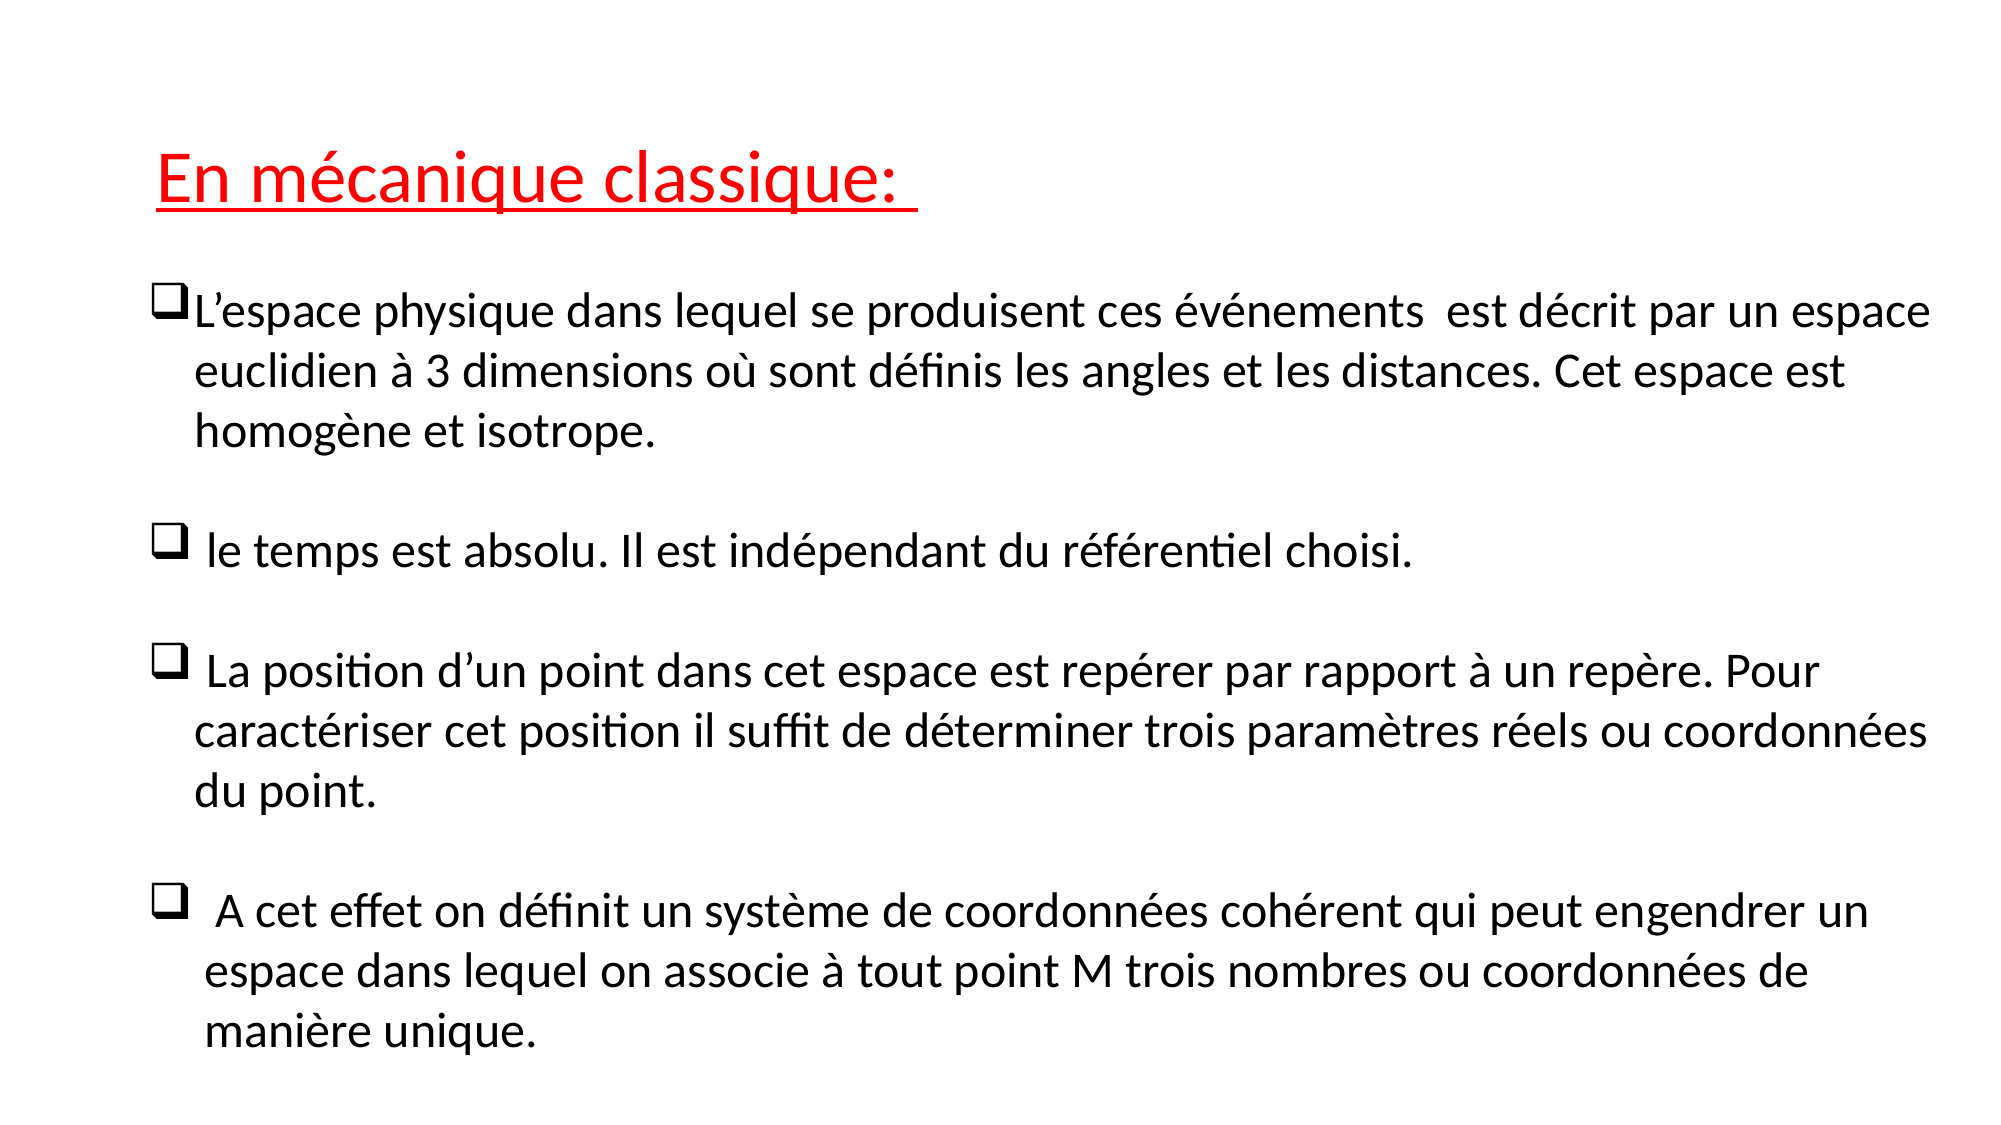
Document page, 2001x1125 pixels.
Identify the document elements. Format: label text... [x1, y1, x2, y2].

text_box En mécanique classique: L’espace physique dans lequel se produisent ces événements est décrit par un espace euclidien à 3 dimensions où sont définis les angles et les distances. Cet espace est homogène et isotrope. le temps est absolu. Il est indépendant du référentiel choisi. La position d’un point dans cet espace est repérer par rapport à un repère. Pour caractériser cet position il suffit de déterminer trois paramètres réels ou coordonnées du point. A cet effet on définit un système de coordonnées cohérent qui peut engendrer un espace dans lequel on associe à tout point M trois nombres ou coordonnées de manière unique. [133, 120, 1974, 1066]
